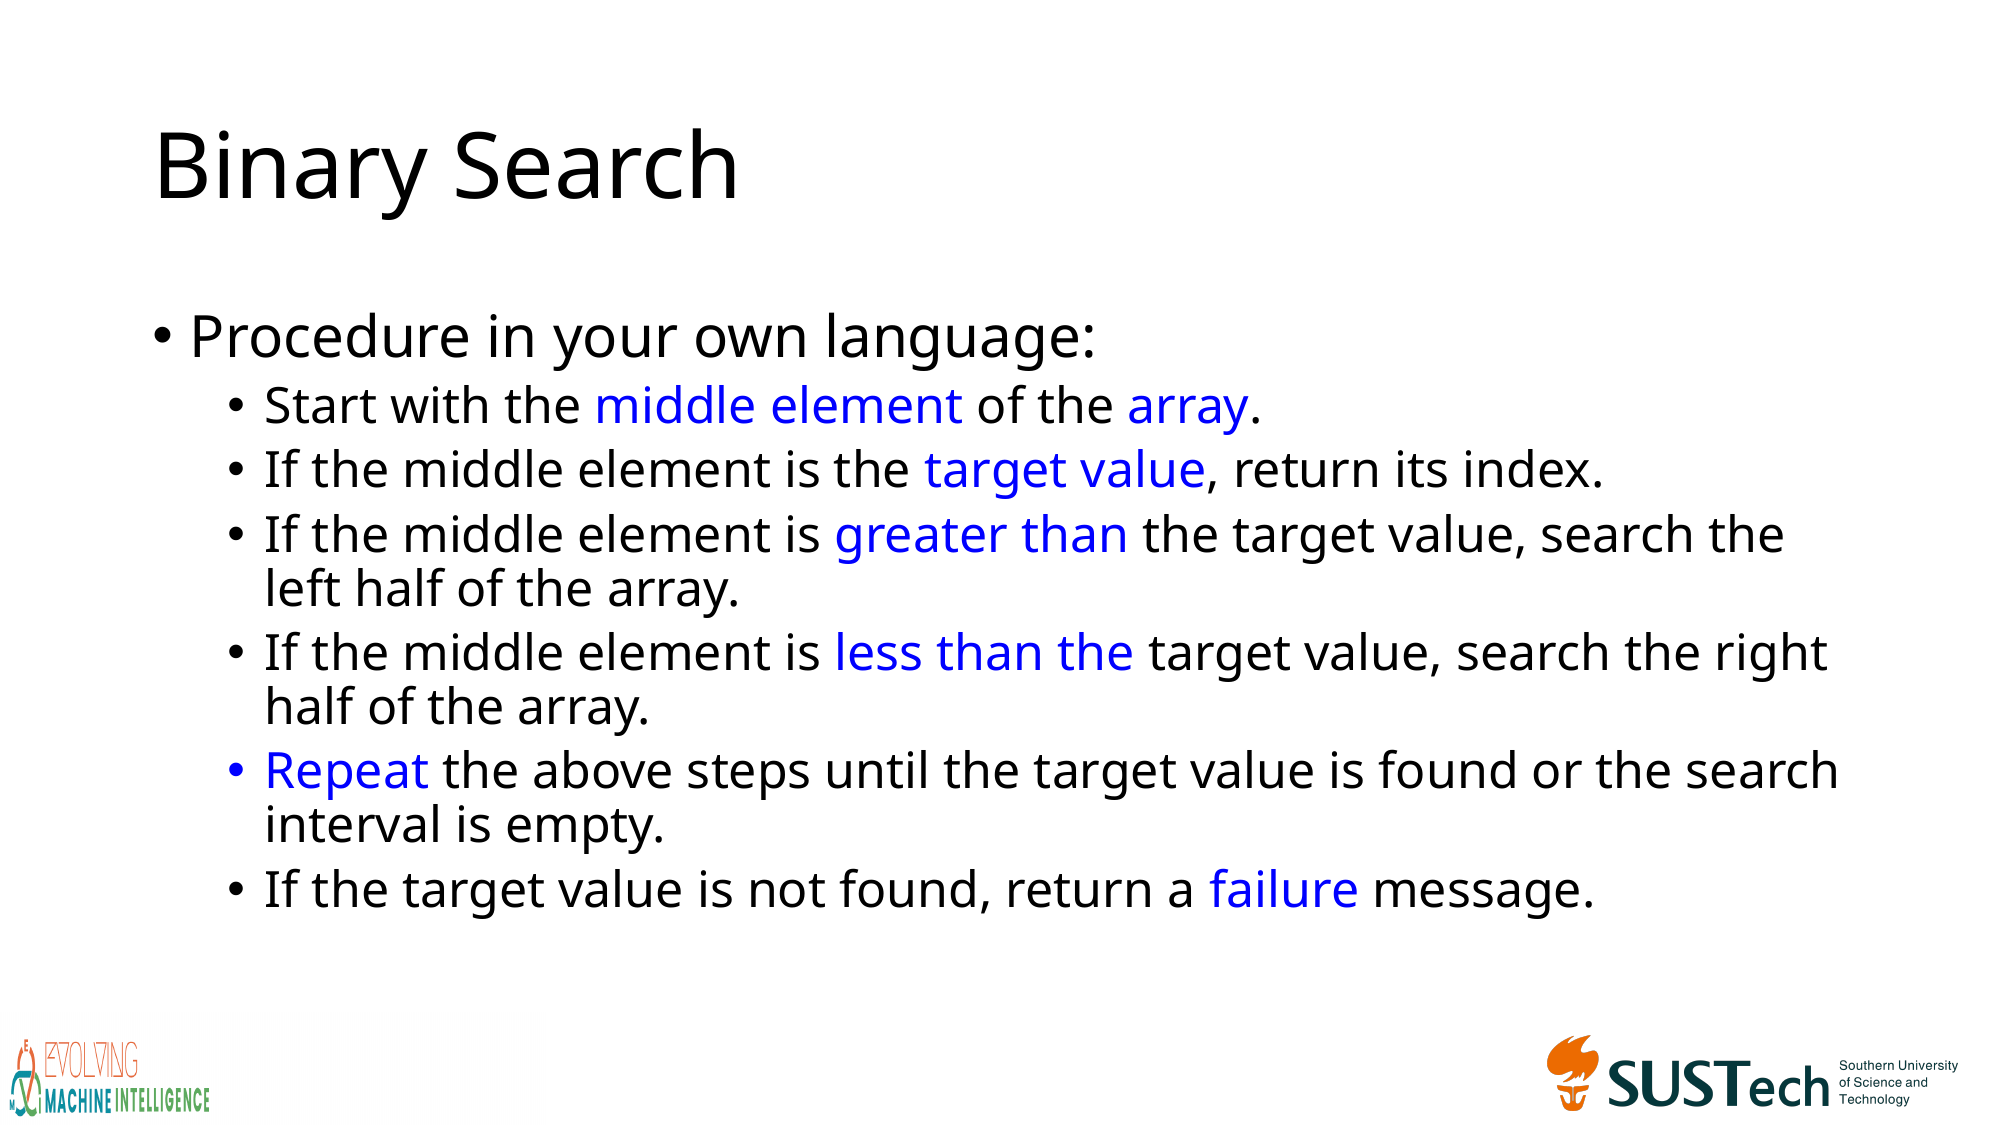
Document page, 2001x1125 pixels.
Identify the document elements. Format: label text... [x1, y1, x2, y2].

picture [1547, 1035, 1958, 1111]
list Procedure in your own language: Start with the middle element of the array. If the middle element is the target value, return its index. If the middle element is greater than the target value, search the left half of the array. If the middle element is less than the target value, search the right half of the array. Repeat the above steps until the target value is found or the search interval is empty. If the target value is not found, return a failure message. [137, 299, 1863, 1014]
picture [0, 1012, 547, 1125]
title Binary Search [137, 59, 1863, 278]
